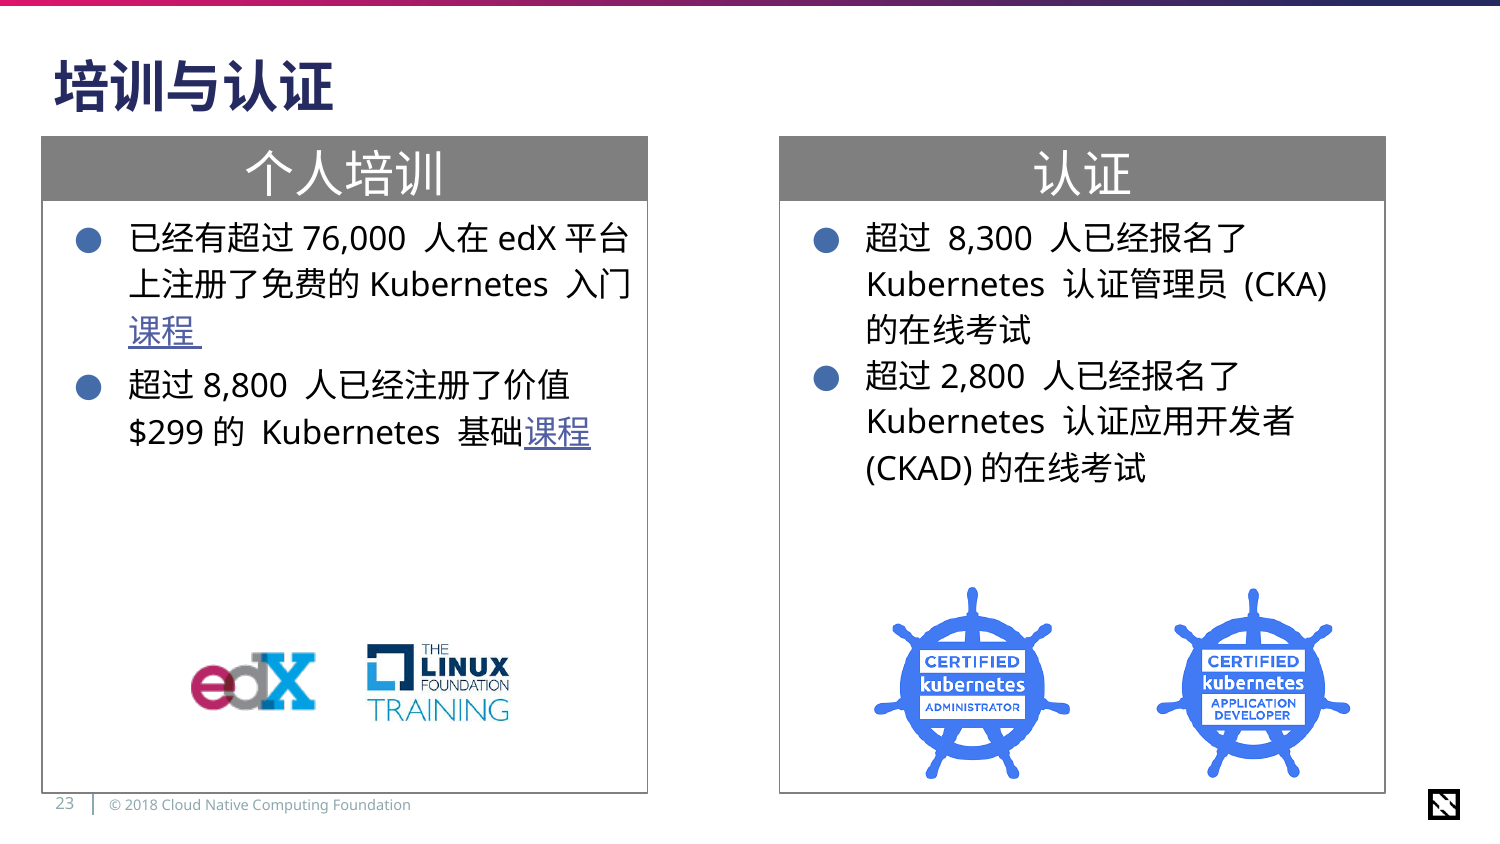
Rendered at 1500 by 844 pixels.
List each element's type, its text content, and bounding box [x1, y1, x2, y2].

picture [190, 651, 317, 715]
text_box 认证 [779, 136, 1386, 200]
picture [1428, 789, 1460, 820]
text_box 个人培训 [42, 136, 648, 200]
picture [874, 587, 1070, 779]
title 培训与认证 [42, 52, 1458, 126]
picture [1155, 587, 1351, 779]
list 已经有超过76,000 人在edX平台上注册了免费的Kubernetes 入门课程 超过8,800 人已经注册了价值$299的 Kubernetes 基础课程 [42, 200, 648, 793]
picture [358, 626, 517, 734]
list 超过 8,300 人已经报名了Kubernetes 认证管理员 (CKA) 的在线考试 超过2,800 人已经报名了Kubernetes 认证应用开发者 (CKAD)的在线考试 [779, 200, 1386, 793]
